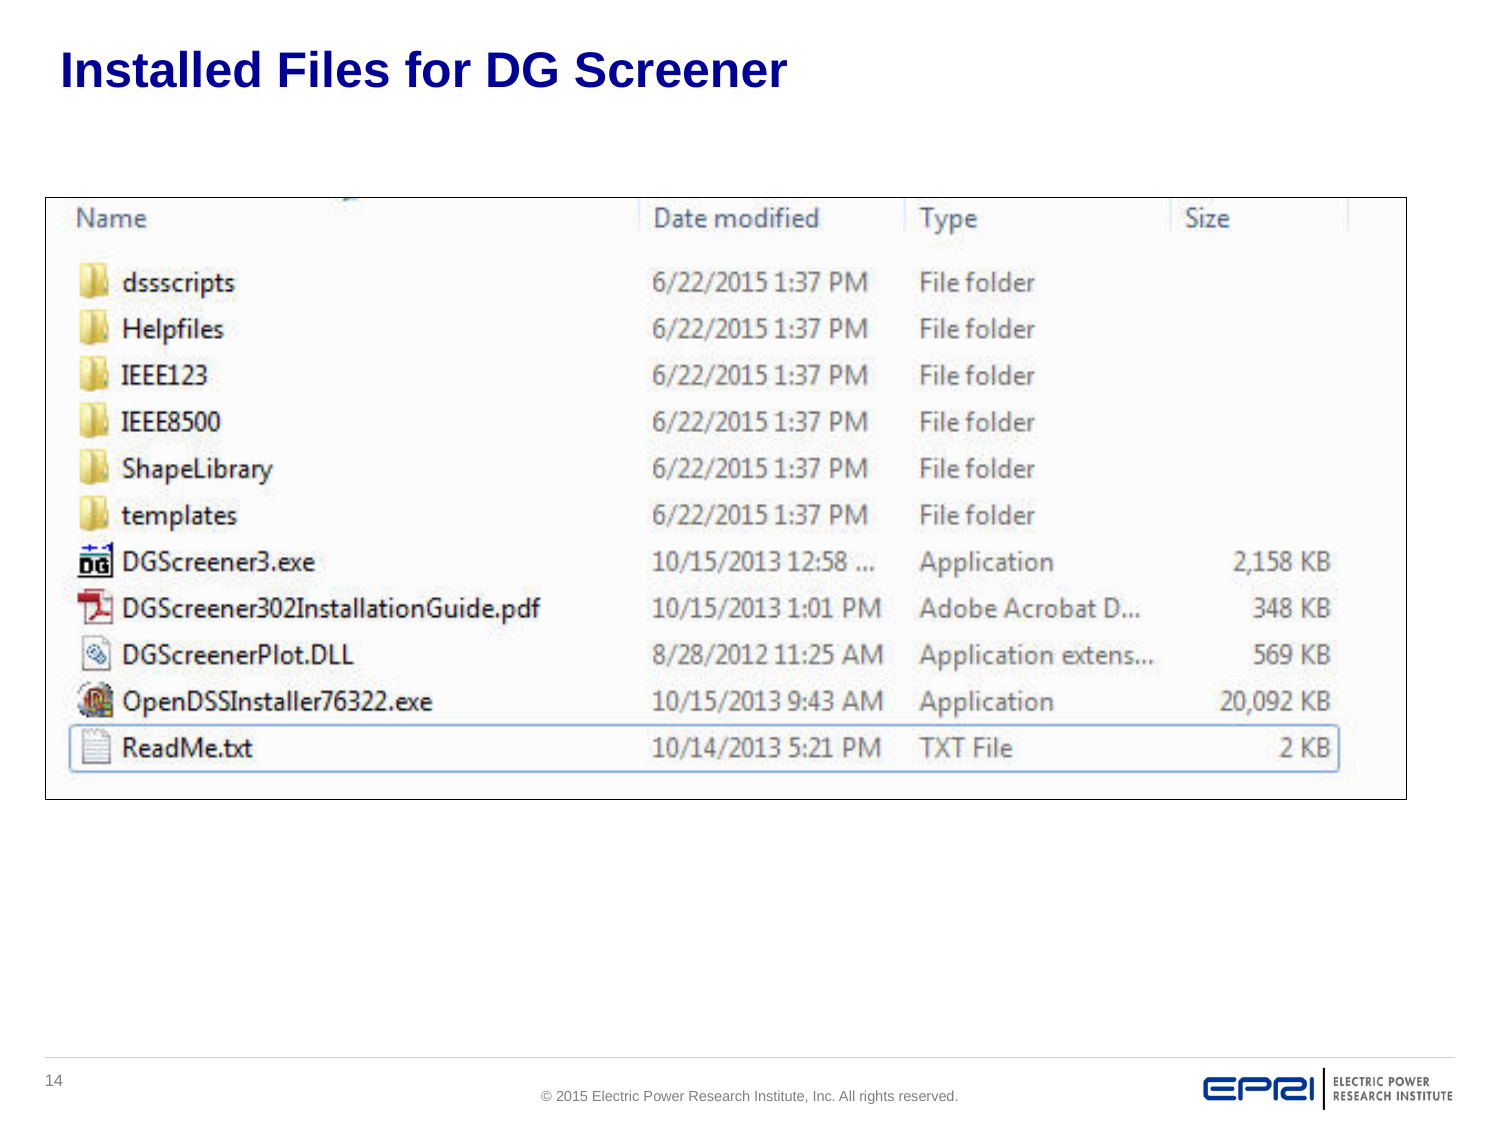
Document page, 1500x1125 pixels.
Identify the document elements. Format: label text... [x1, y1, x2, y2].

title Installed Files for DG Screener [44, 29, 1456, 151]
picture [44, 196, 1407, 800]
picture [1200, 1064, 1455, 1113]
